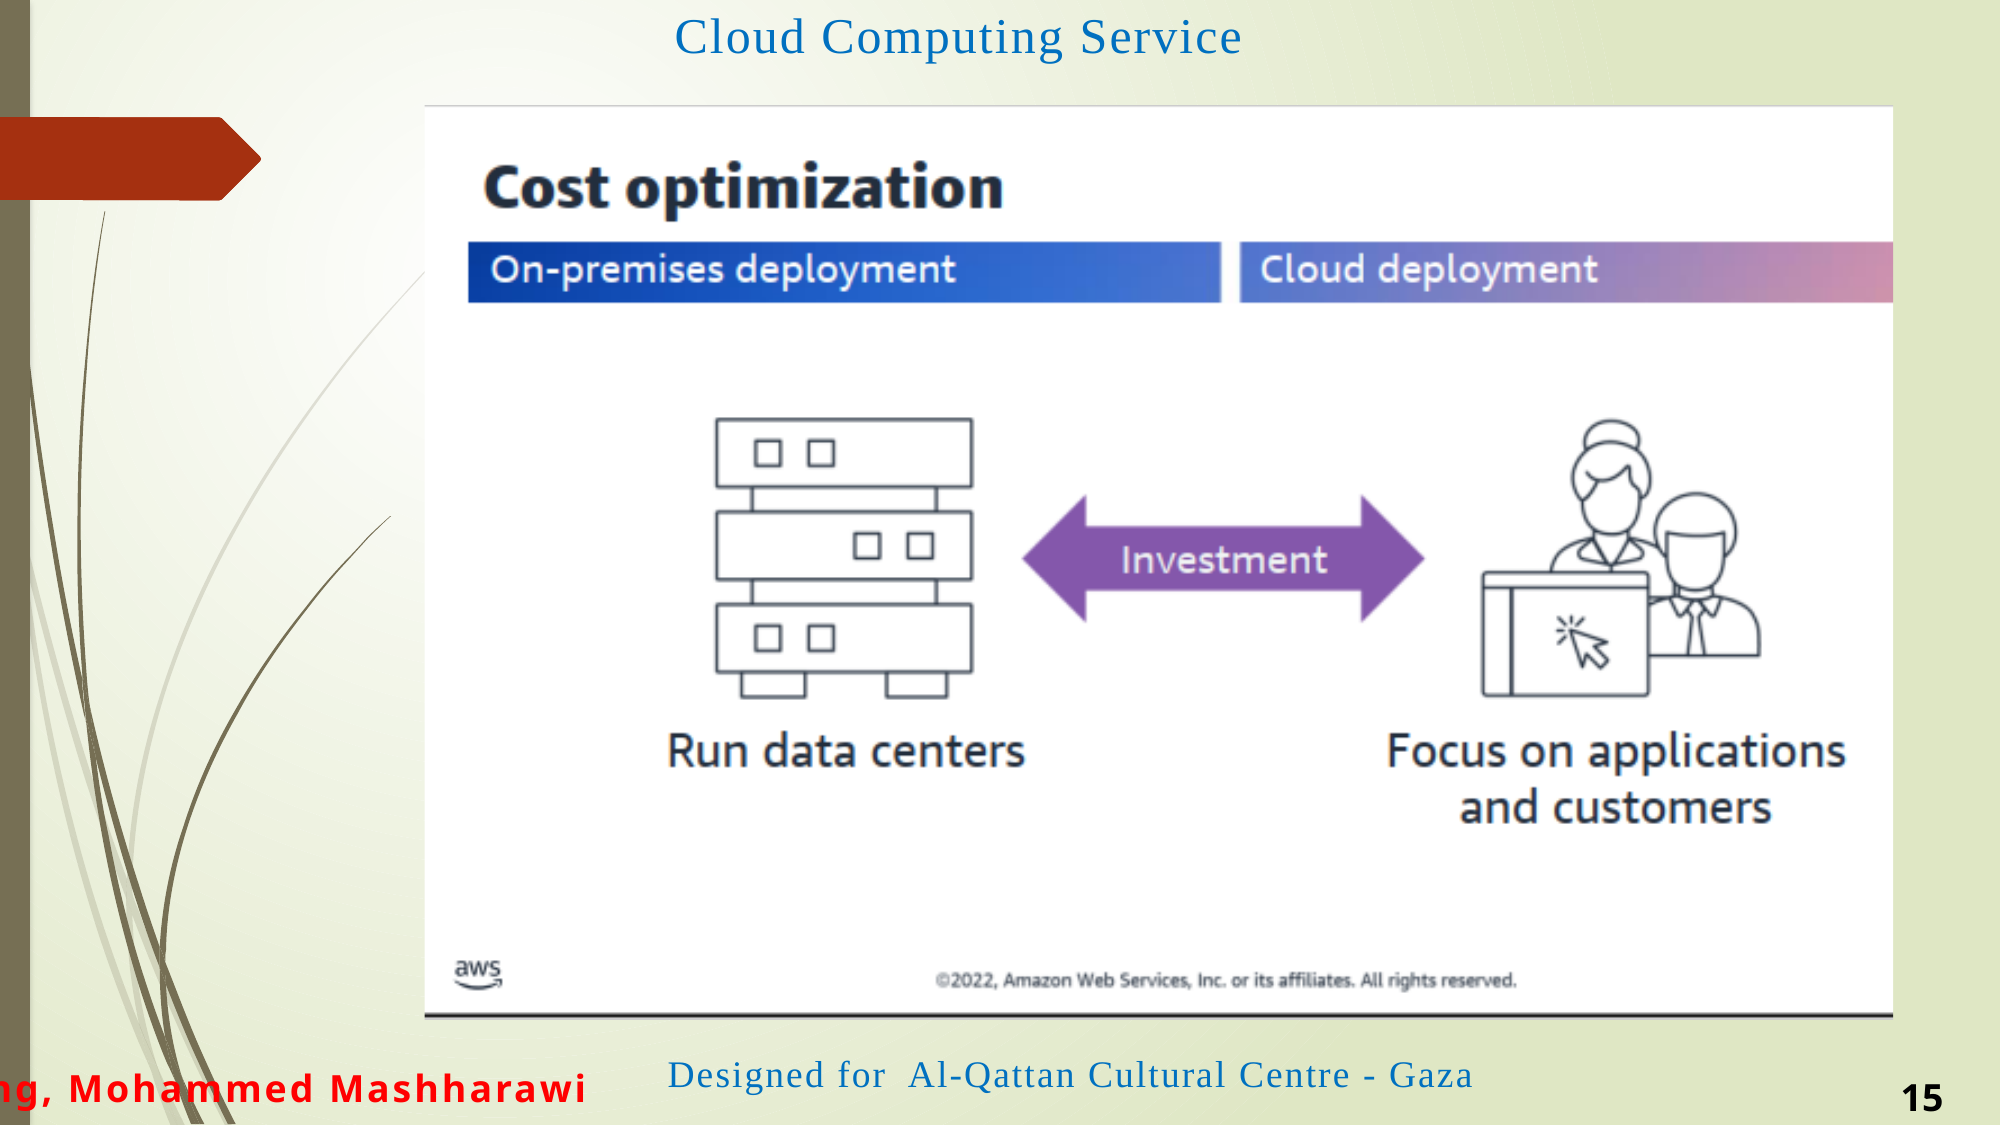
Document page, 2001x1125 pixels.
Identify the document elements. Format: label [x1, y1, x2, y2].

text_box [0, 117, 262, 201]
picture [424, 105, 1894, 1020]
